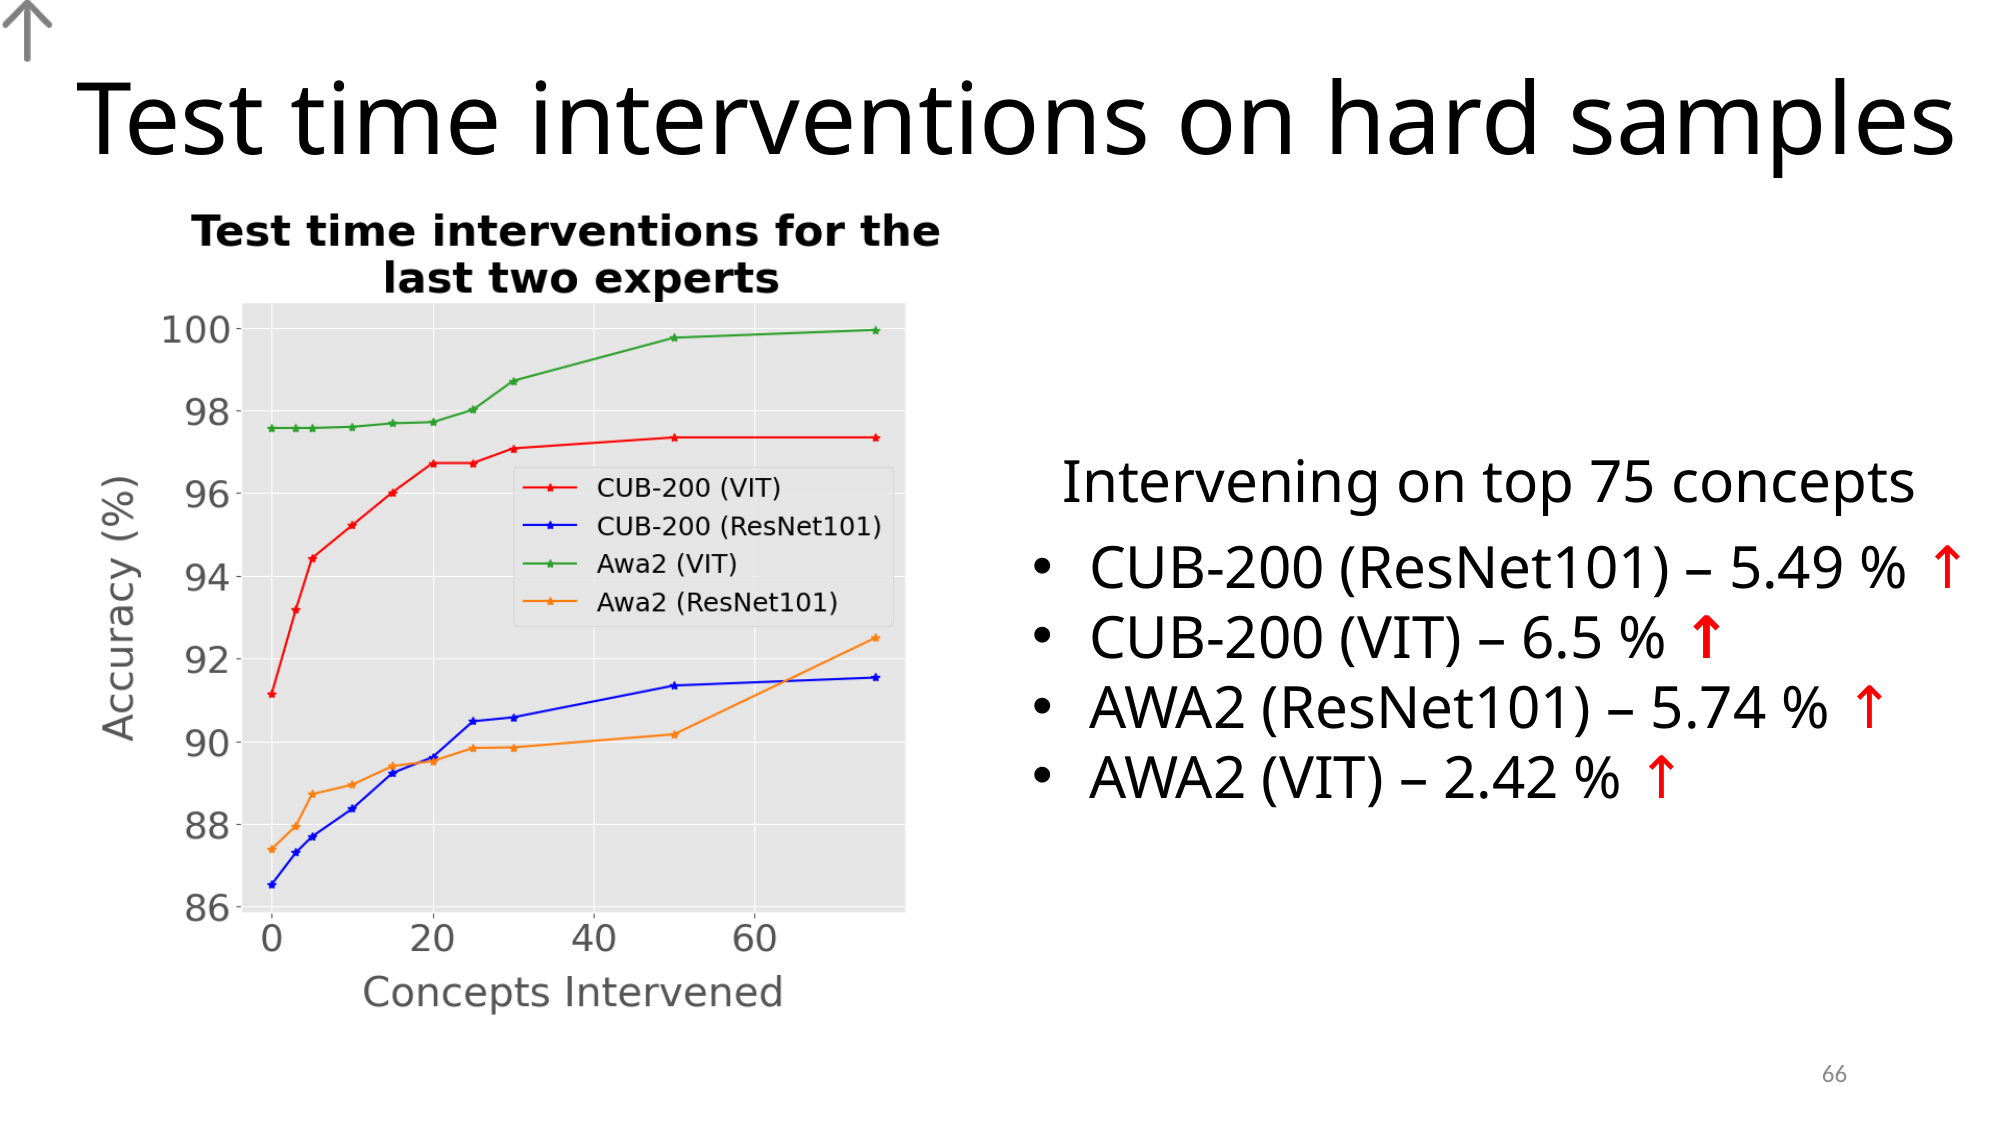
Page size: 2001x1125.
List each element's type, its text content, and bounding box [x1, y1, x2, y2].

text_box Intervening on top 75 concepts [1047, 436, 1947, 522]
slide_number 66 [1412, 1042, 1863, 1103]
picture [92, 202, 966, 1025]
picture [0, 0, 55, 63]
text_box Test time interventions on hard samples [61, 47, 1974, 183]
text_box CUB-200 (ResNet101) – 5.49 % ↑ CUB-200 (VIT) – 6.5 % ↑ AWA2 (ResNet101) – 5.74 % ↑ AWA2 (VIT) – 2.42 % ↑ [1018, 522, 2000, 818]
